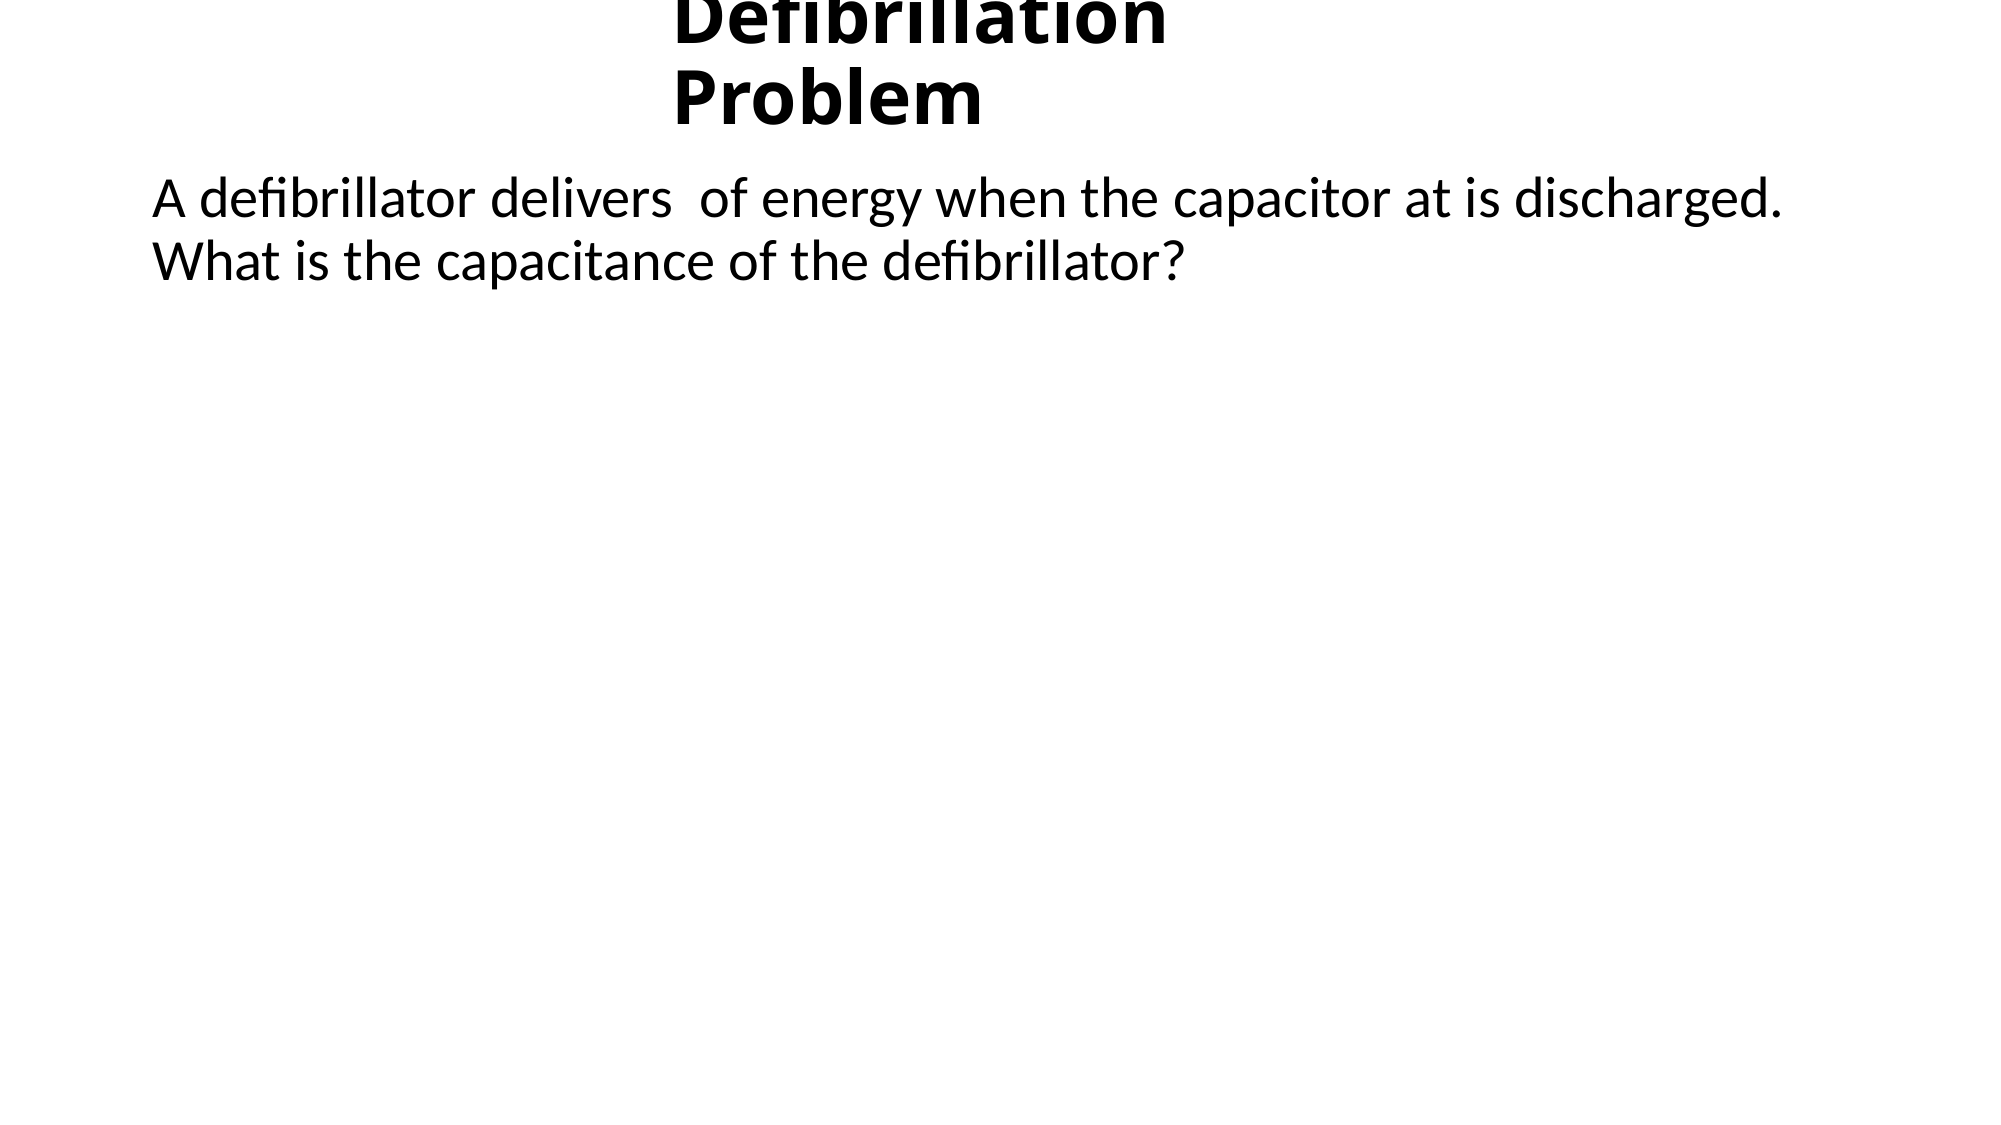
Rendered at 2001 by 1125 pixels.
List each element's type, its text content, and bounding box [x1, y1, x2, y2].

title Defibrillation Problem [656, 23, 1344, 97]
